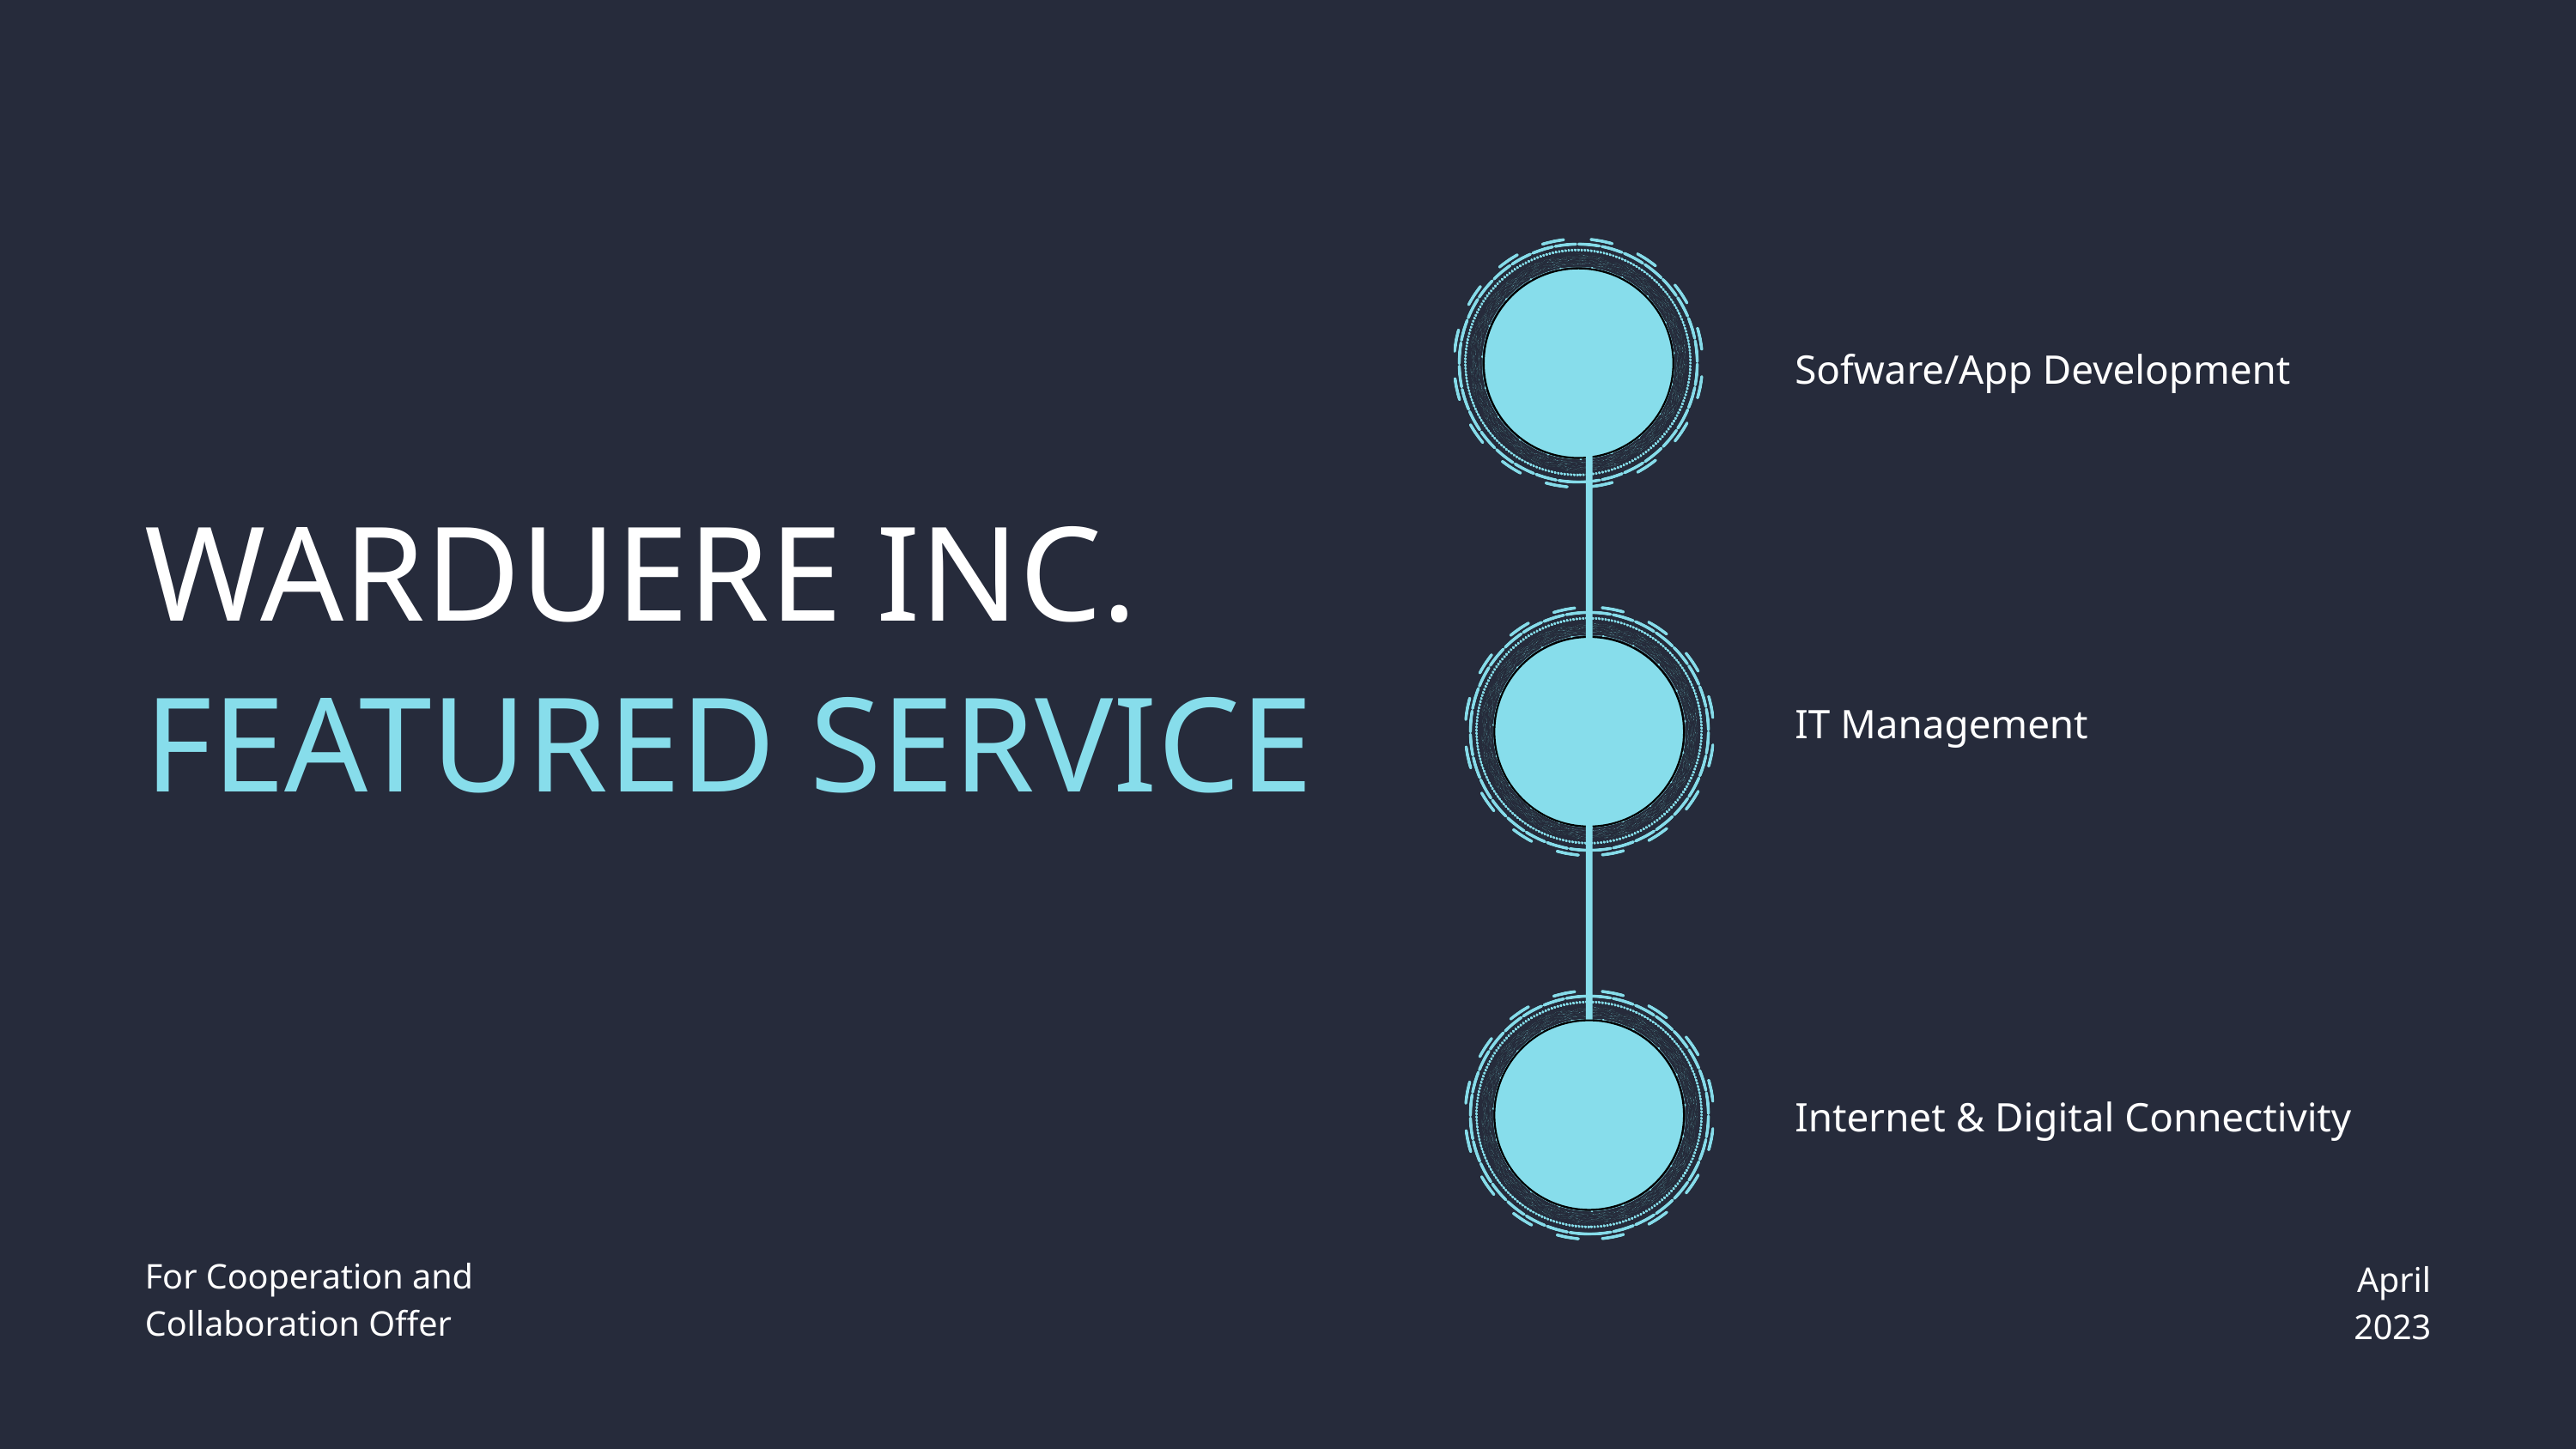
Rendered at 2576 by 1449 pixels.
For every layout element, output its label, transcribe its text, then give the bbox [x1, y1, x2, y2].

text_box For Cooperation and Collaboration Offer [144, 1247, 690, 1343]
text_box [1453, 238, 1704, 488]
text_box Sofware/App Development [1795, 336, 2395, 392]
text_box Internet & Digital Connectivity [1795, 1084, 2432, 1140]
text_box IT Management [1795, 691, 2395, 747]
text_box April 2023 [1886, 1251, 2432, 1347]
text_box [1483, 268, 1674, 458]
text_box FEATURED SERVICE [144, 668, 1472, 819]
text_box [1464, 990, 1715, 1240]
text_box [1464, 606, 1589, 858]
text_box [1494, 1020, 1685, 1210]
text_box [1589, 606, 1715, 858]
text_box WARDUERE INC. [144, 497, 1420, 648]
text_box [1494, 636, 1685, 827]
